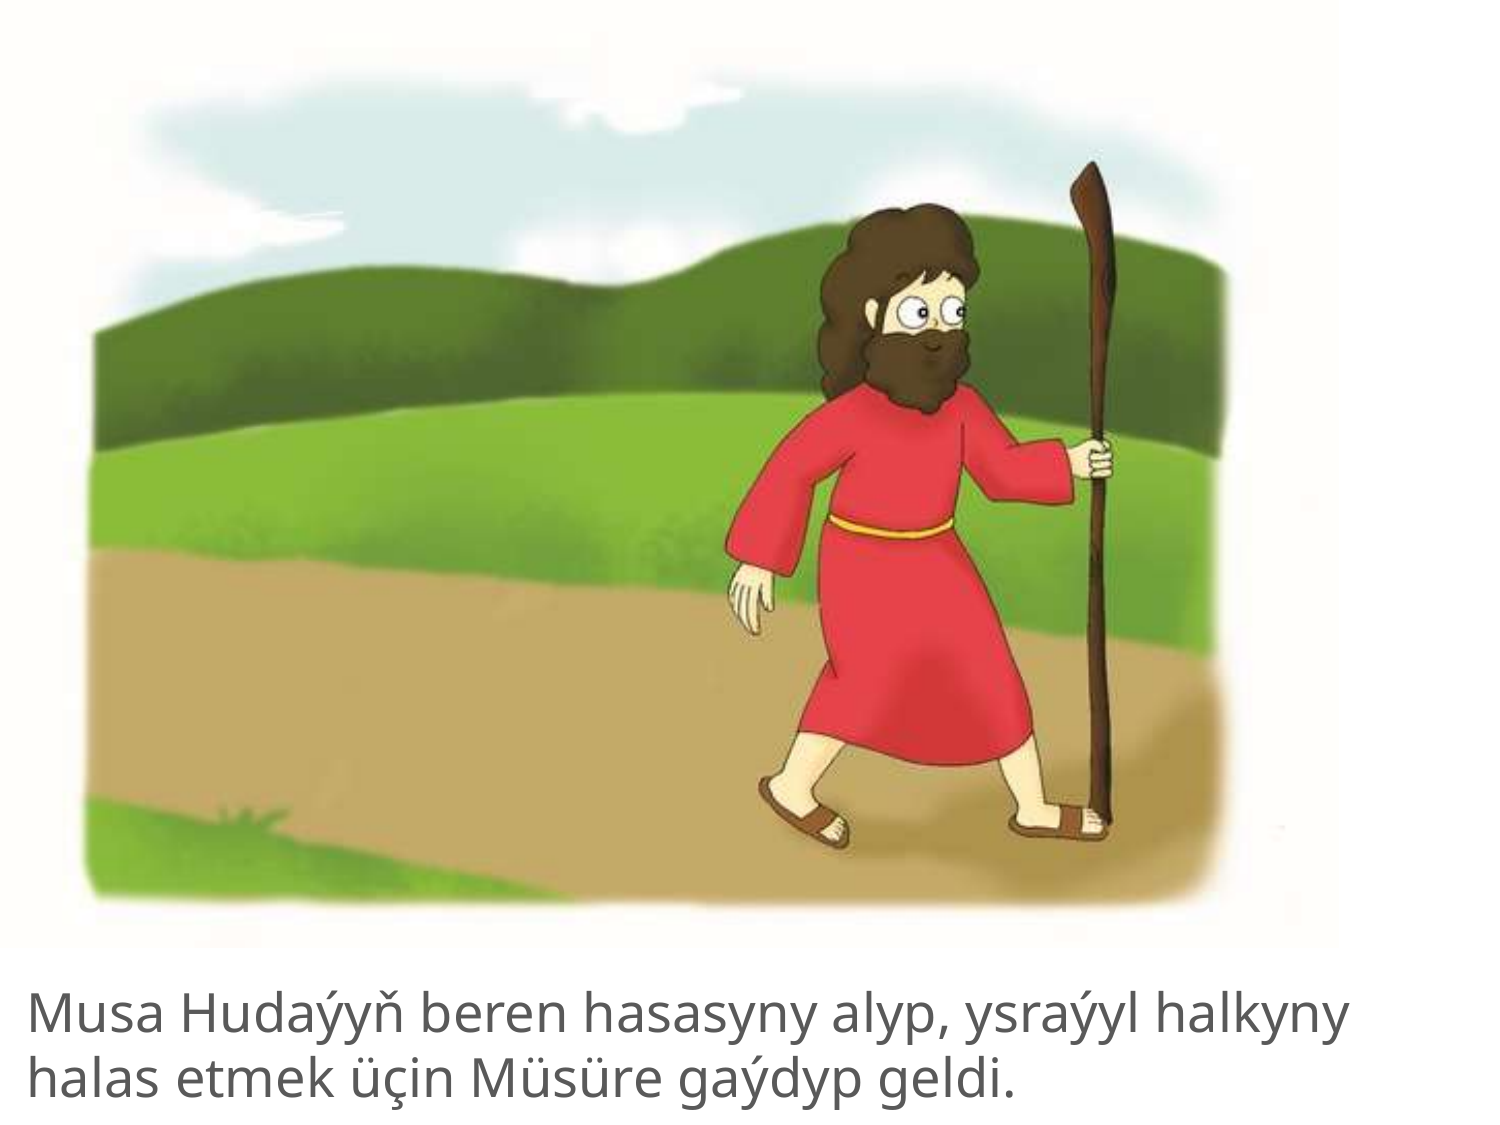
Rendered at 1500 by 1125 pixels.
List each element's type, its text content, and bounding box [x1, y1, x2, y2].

text_box Musa Hudaýyň beren hasasyny alyp, ysraýyl halkyny halas etmek üçin Müsüre gaýdyp geldi. [11, 971, 1498, 1116]
picture [0, 0, 1339, 948]
